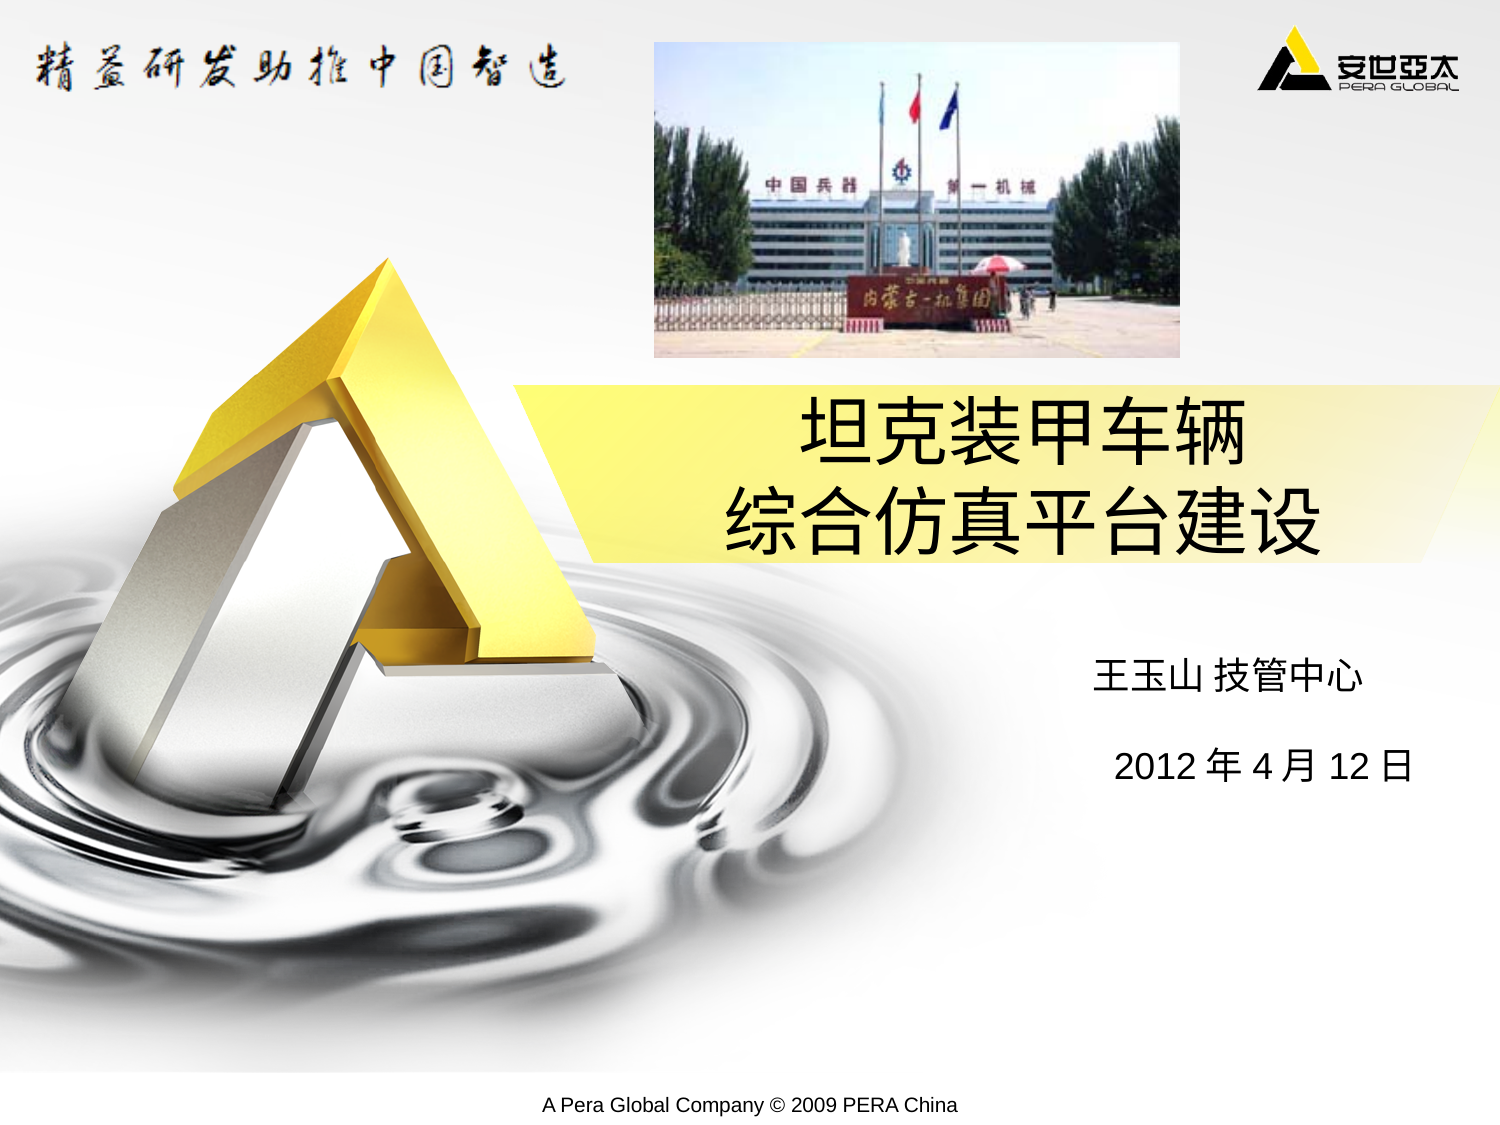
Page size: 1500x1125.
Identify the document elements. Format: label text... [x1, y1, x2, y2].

text_box 王玉山 技管中心 2012年4月12日 [928, 644, 1432, 795]
picture [0, 0, 1500, 1125]
title 坦克装甲车辆 综合仿真平台建设 [550, 398, 1497, 552]
